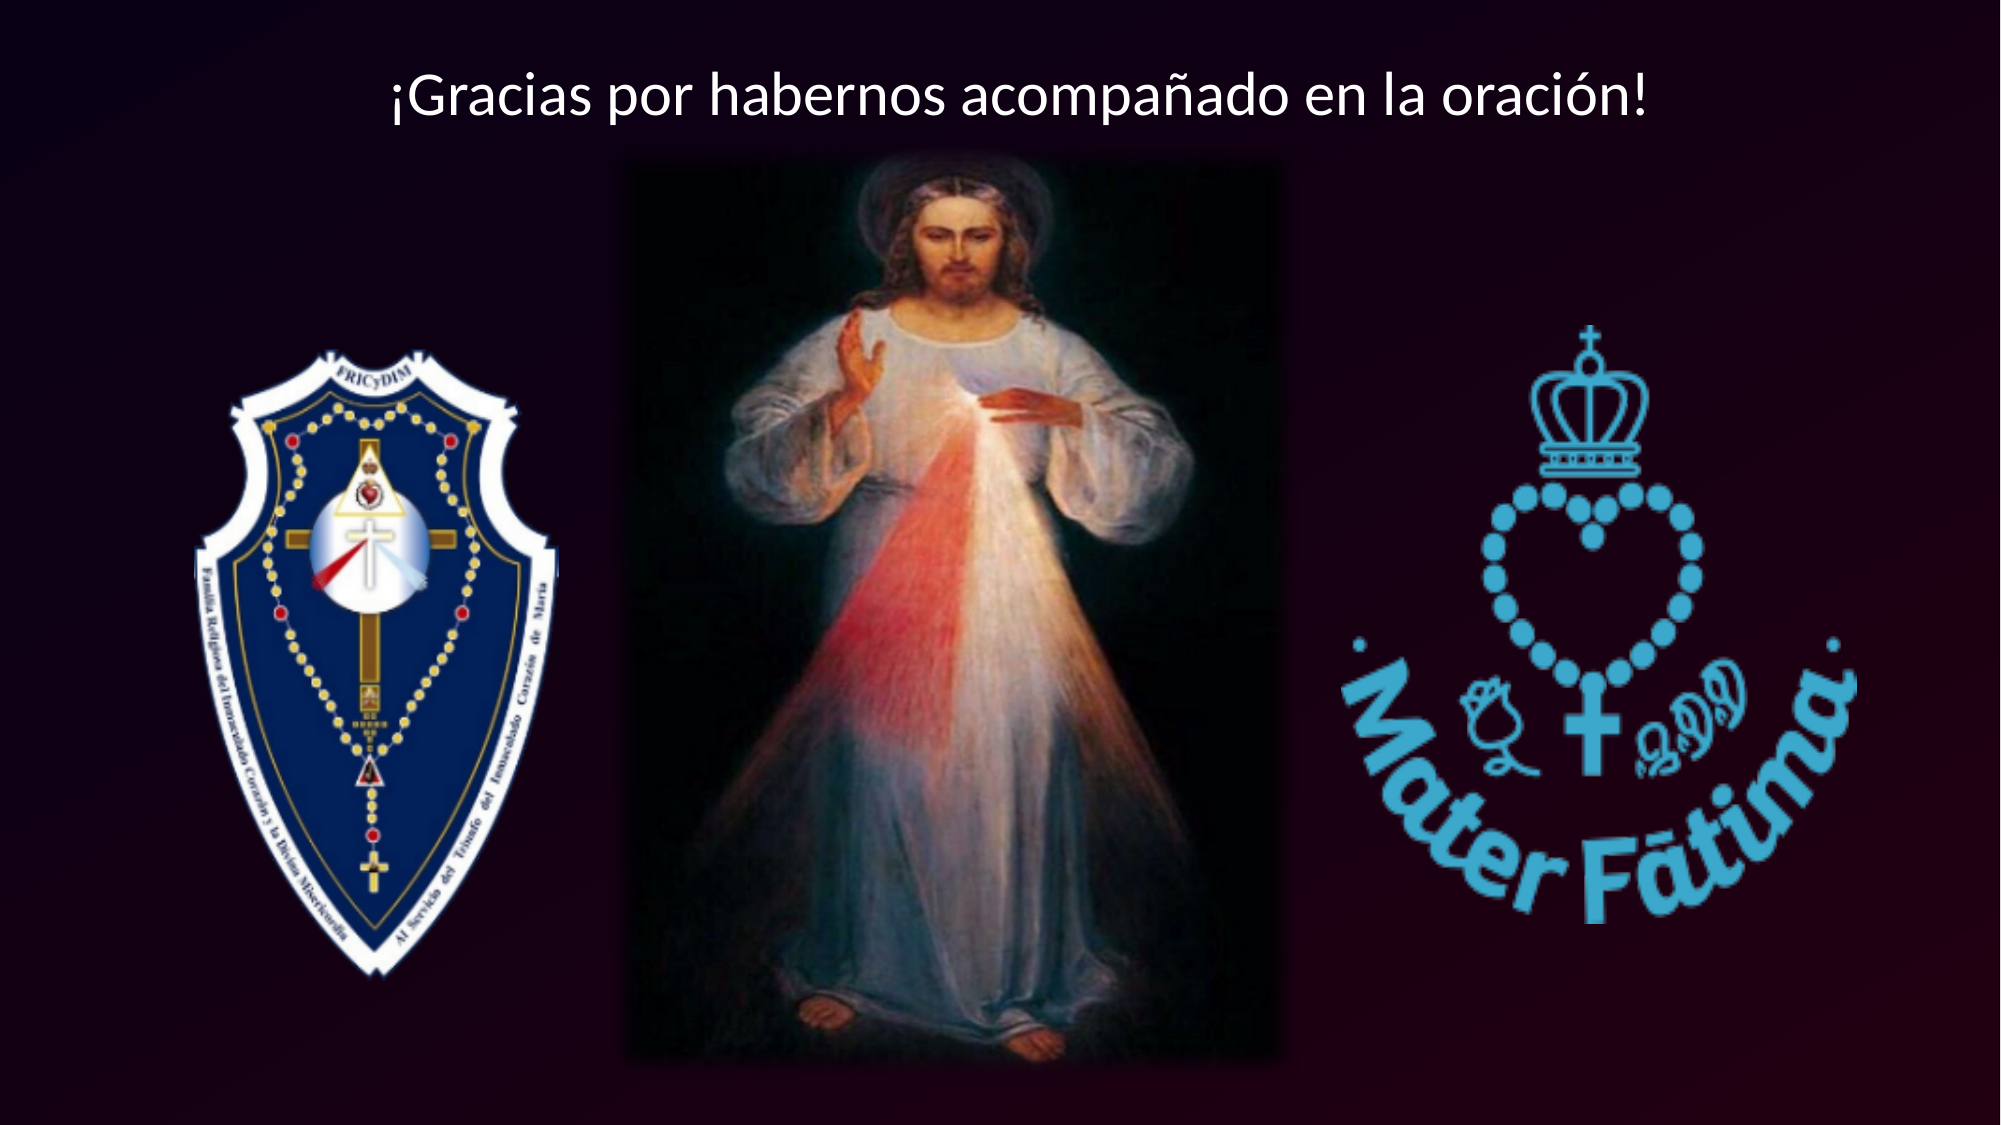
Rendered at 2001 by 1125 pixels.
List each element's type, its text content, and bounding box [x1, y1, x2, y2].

picture [0, 0, 2001, 1125]
text_box ¡Gracias por habernos acompañado en la oración! [372, 45, 1668, 136]
